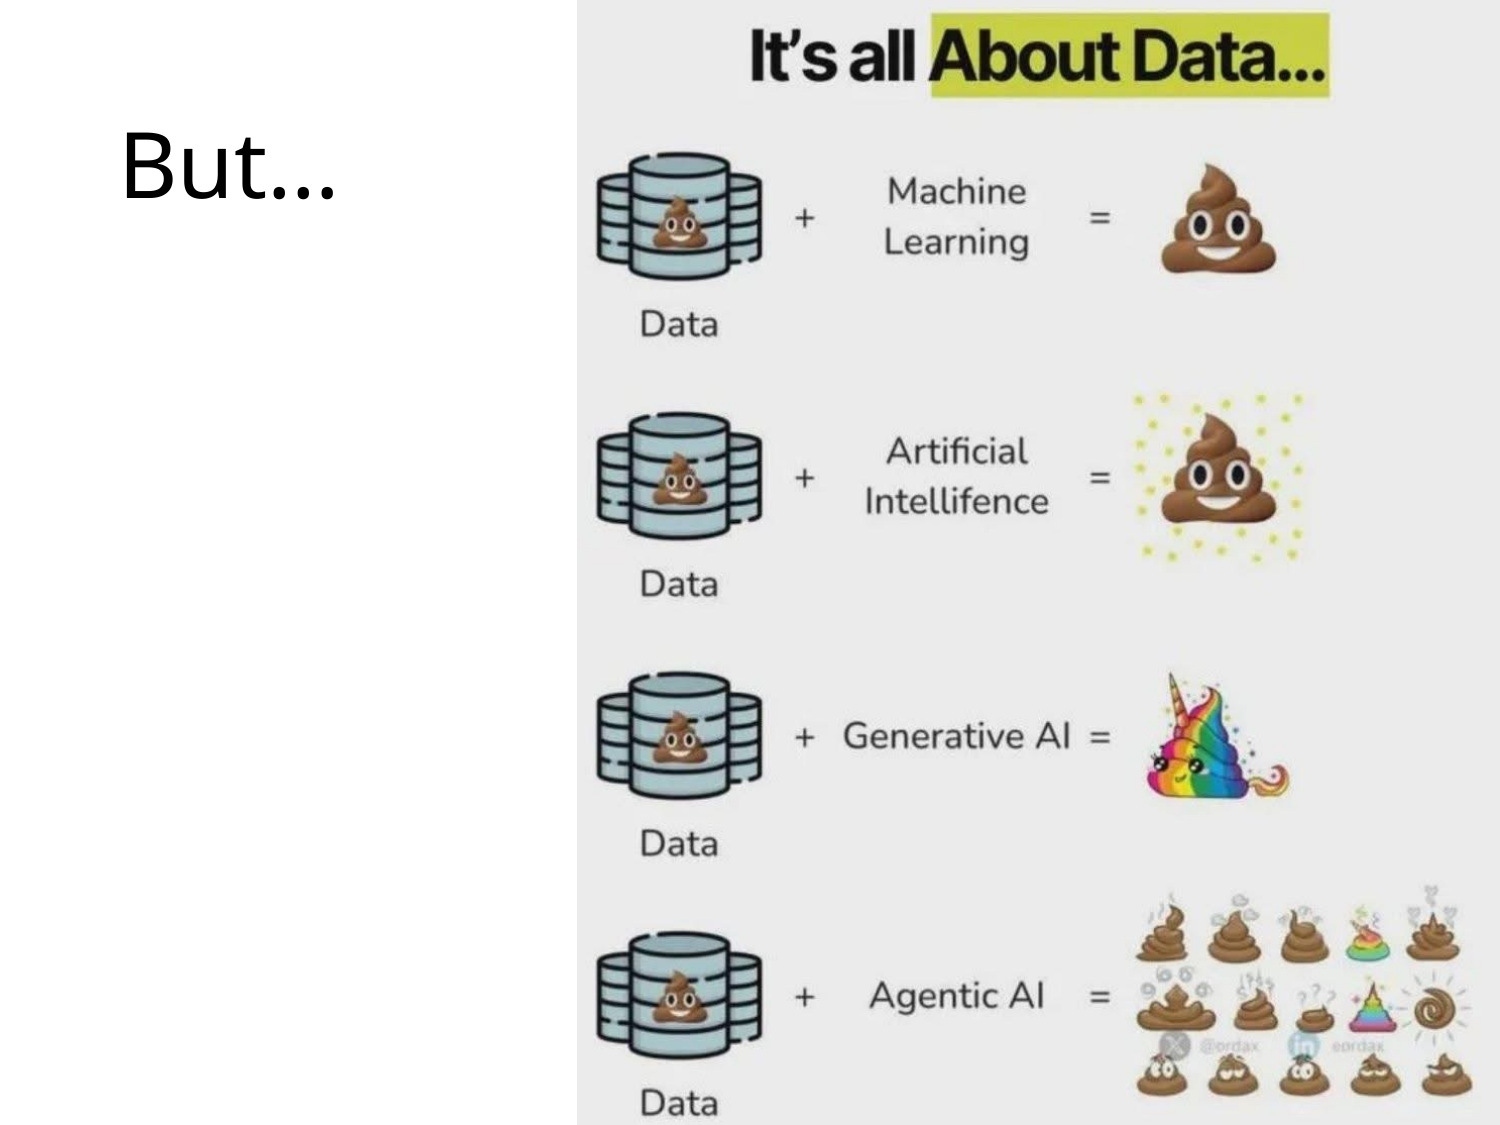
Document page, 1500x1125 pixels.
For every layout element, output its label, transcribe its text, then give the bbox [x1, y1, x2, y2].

title But… [103, 59, 576, 278]
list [576, 0, 1500, 1125]
